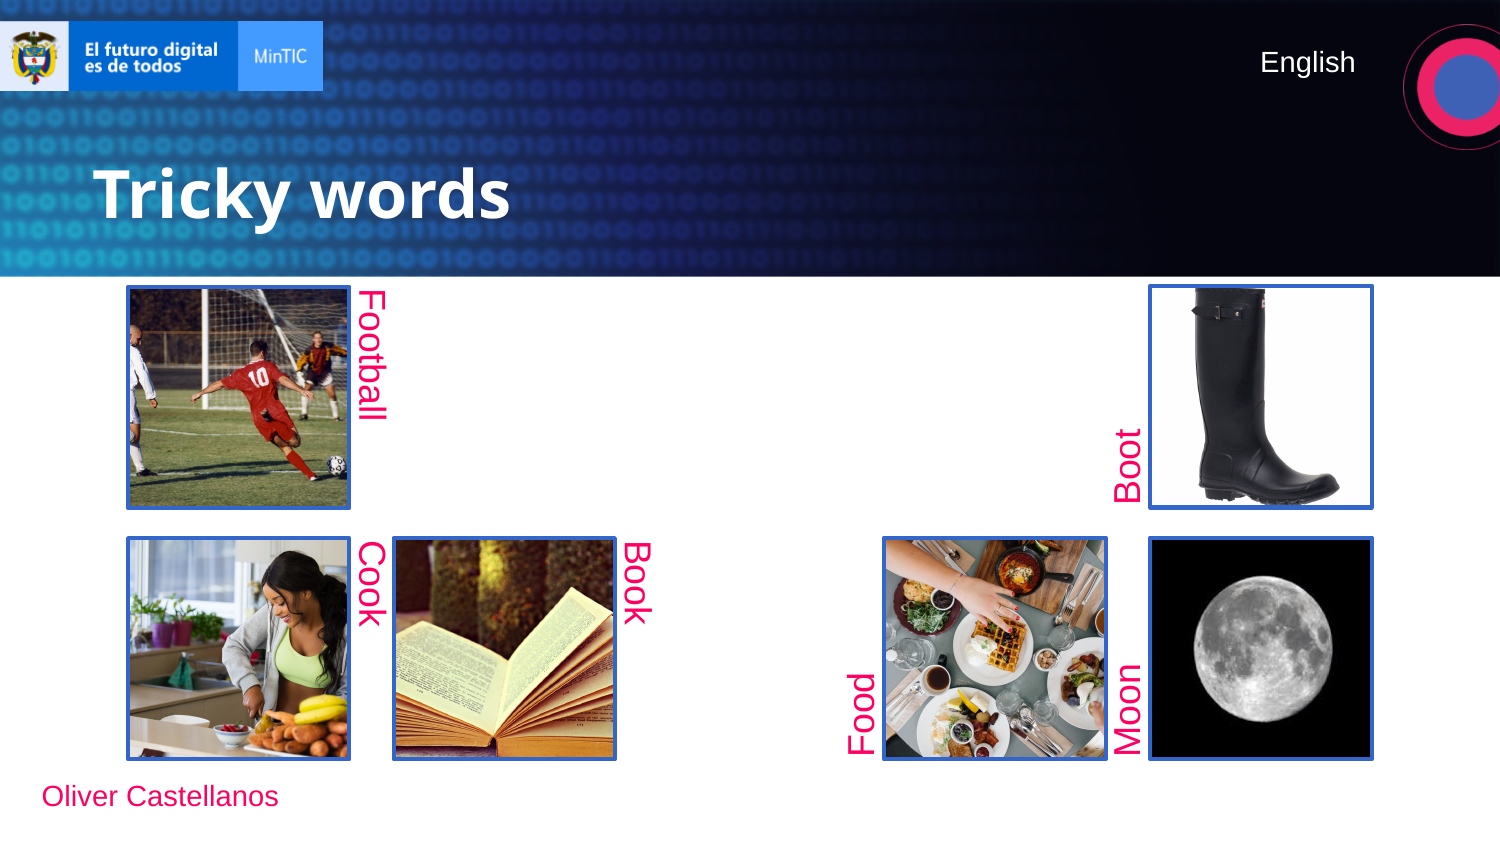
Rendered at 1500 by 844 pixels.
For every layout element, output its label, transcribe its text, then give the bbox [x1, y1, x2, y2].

picture [0, 0, 1500, 276]
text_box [127, 285, 723, 760]
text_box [800, 285, 1373, 760]
title Tricky words [77, 121, 1427, 248]
